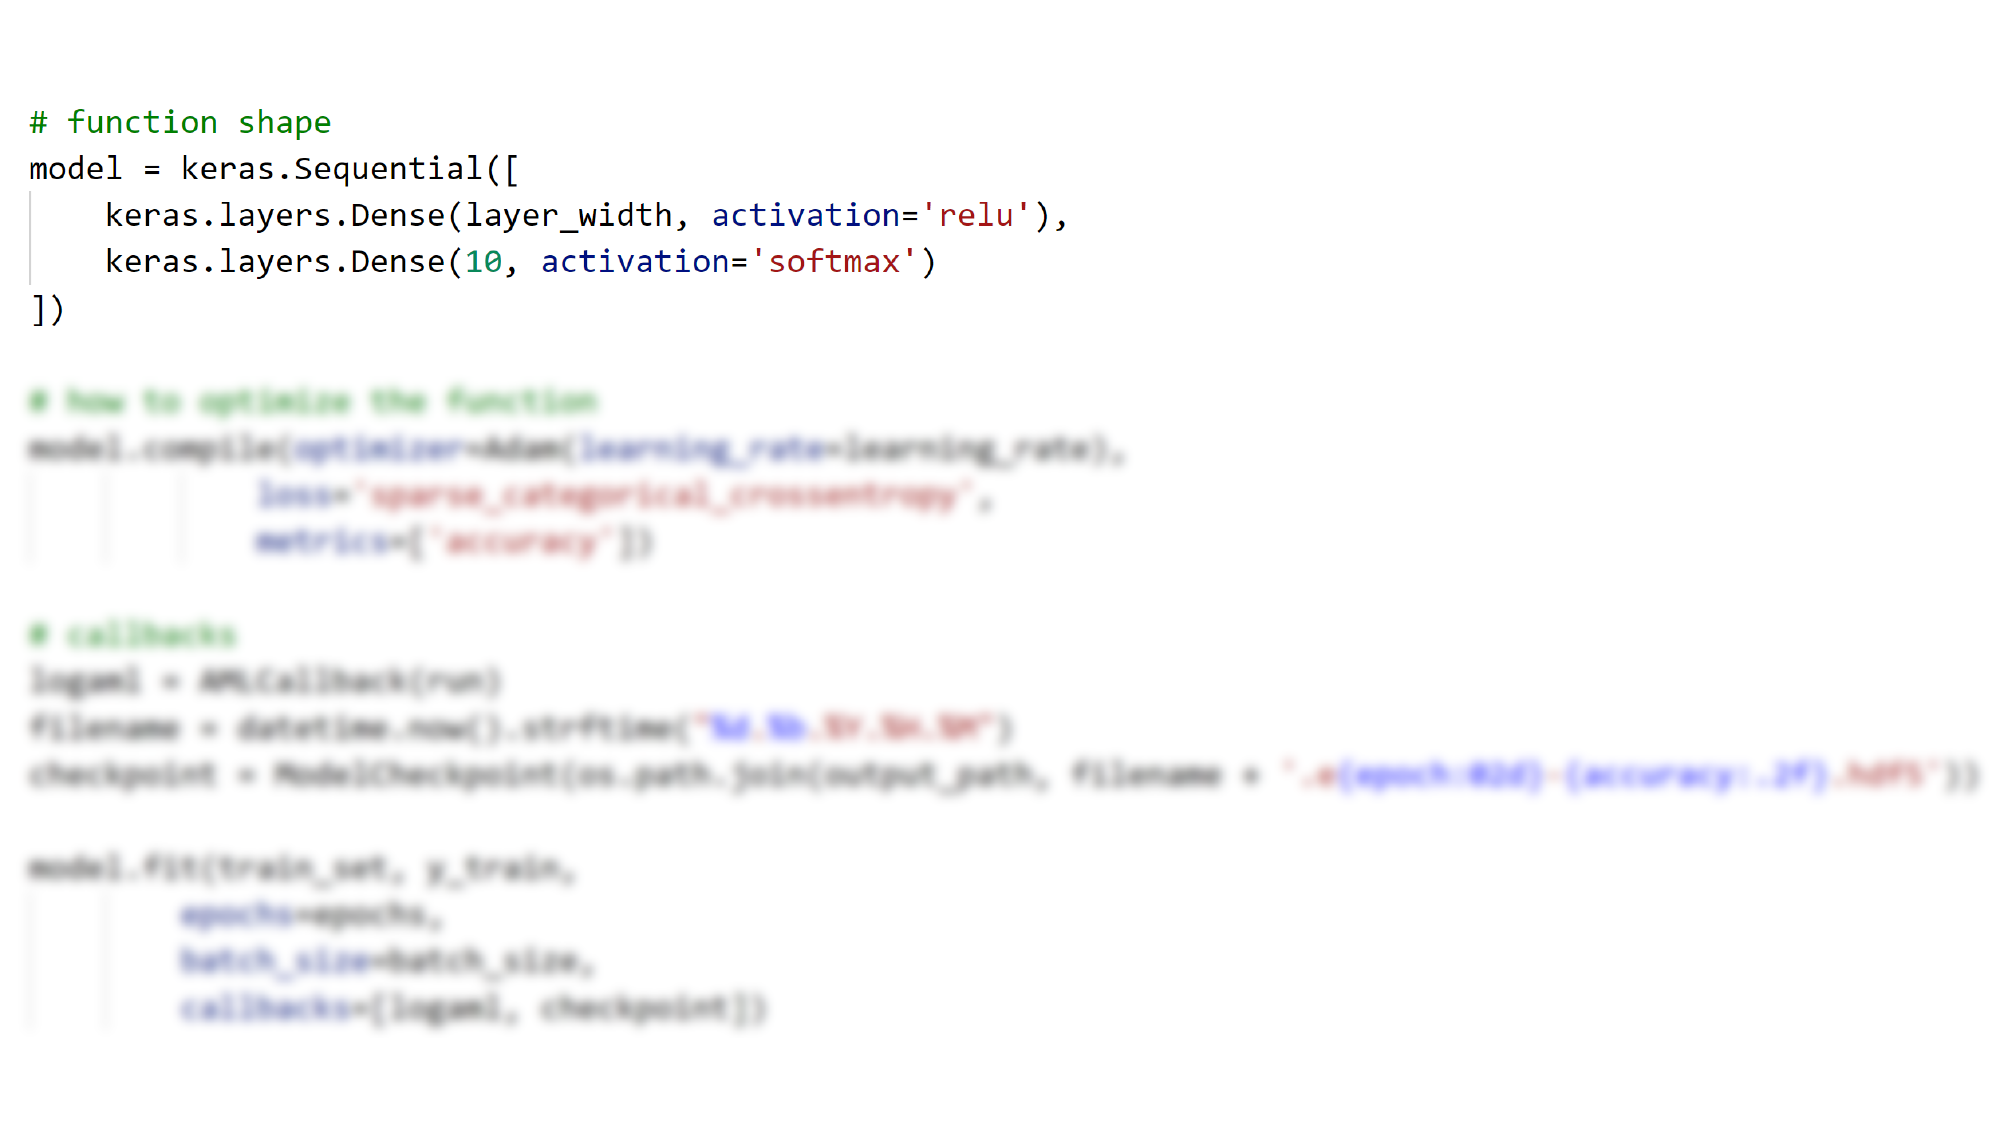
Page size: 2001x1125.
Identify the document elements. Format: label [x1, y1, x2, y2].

picture [0, 87, 2000, 1038]
